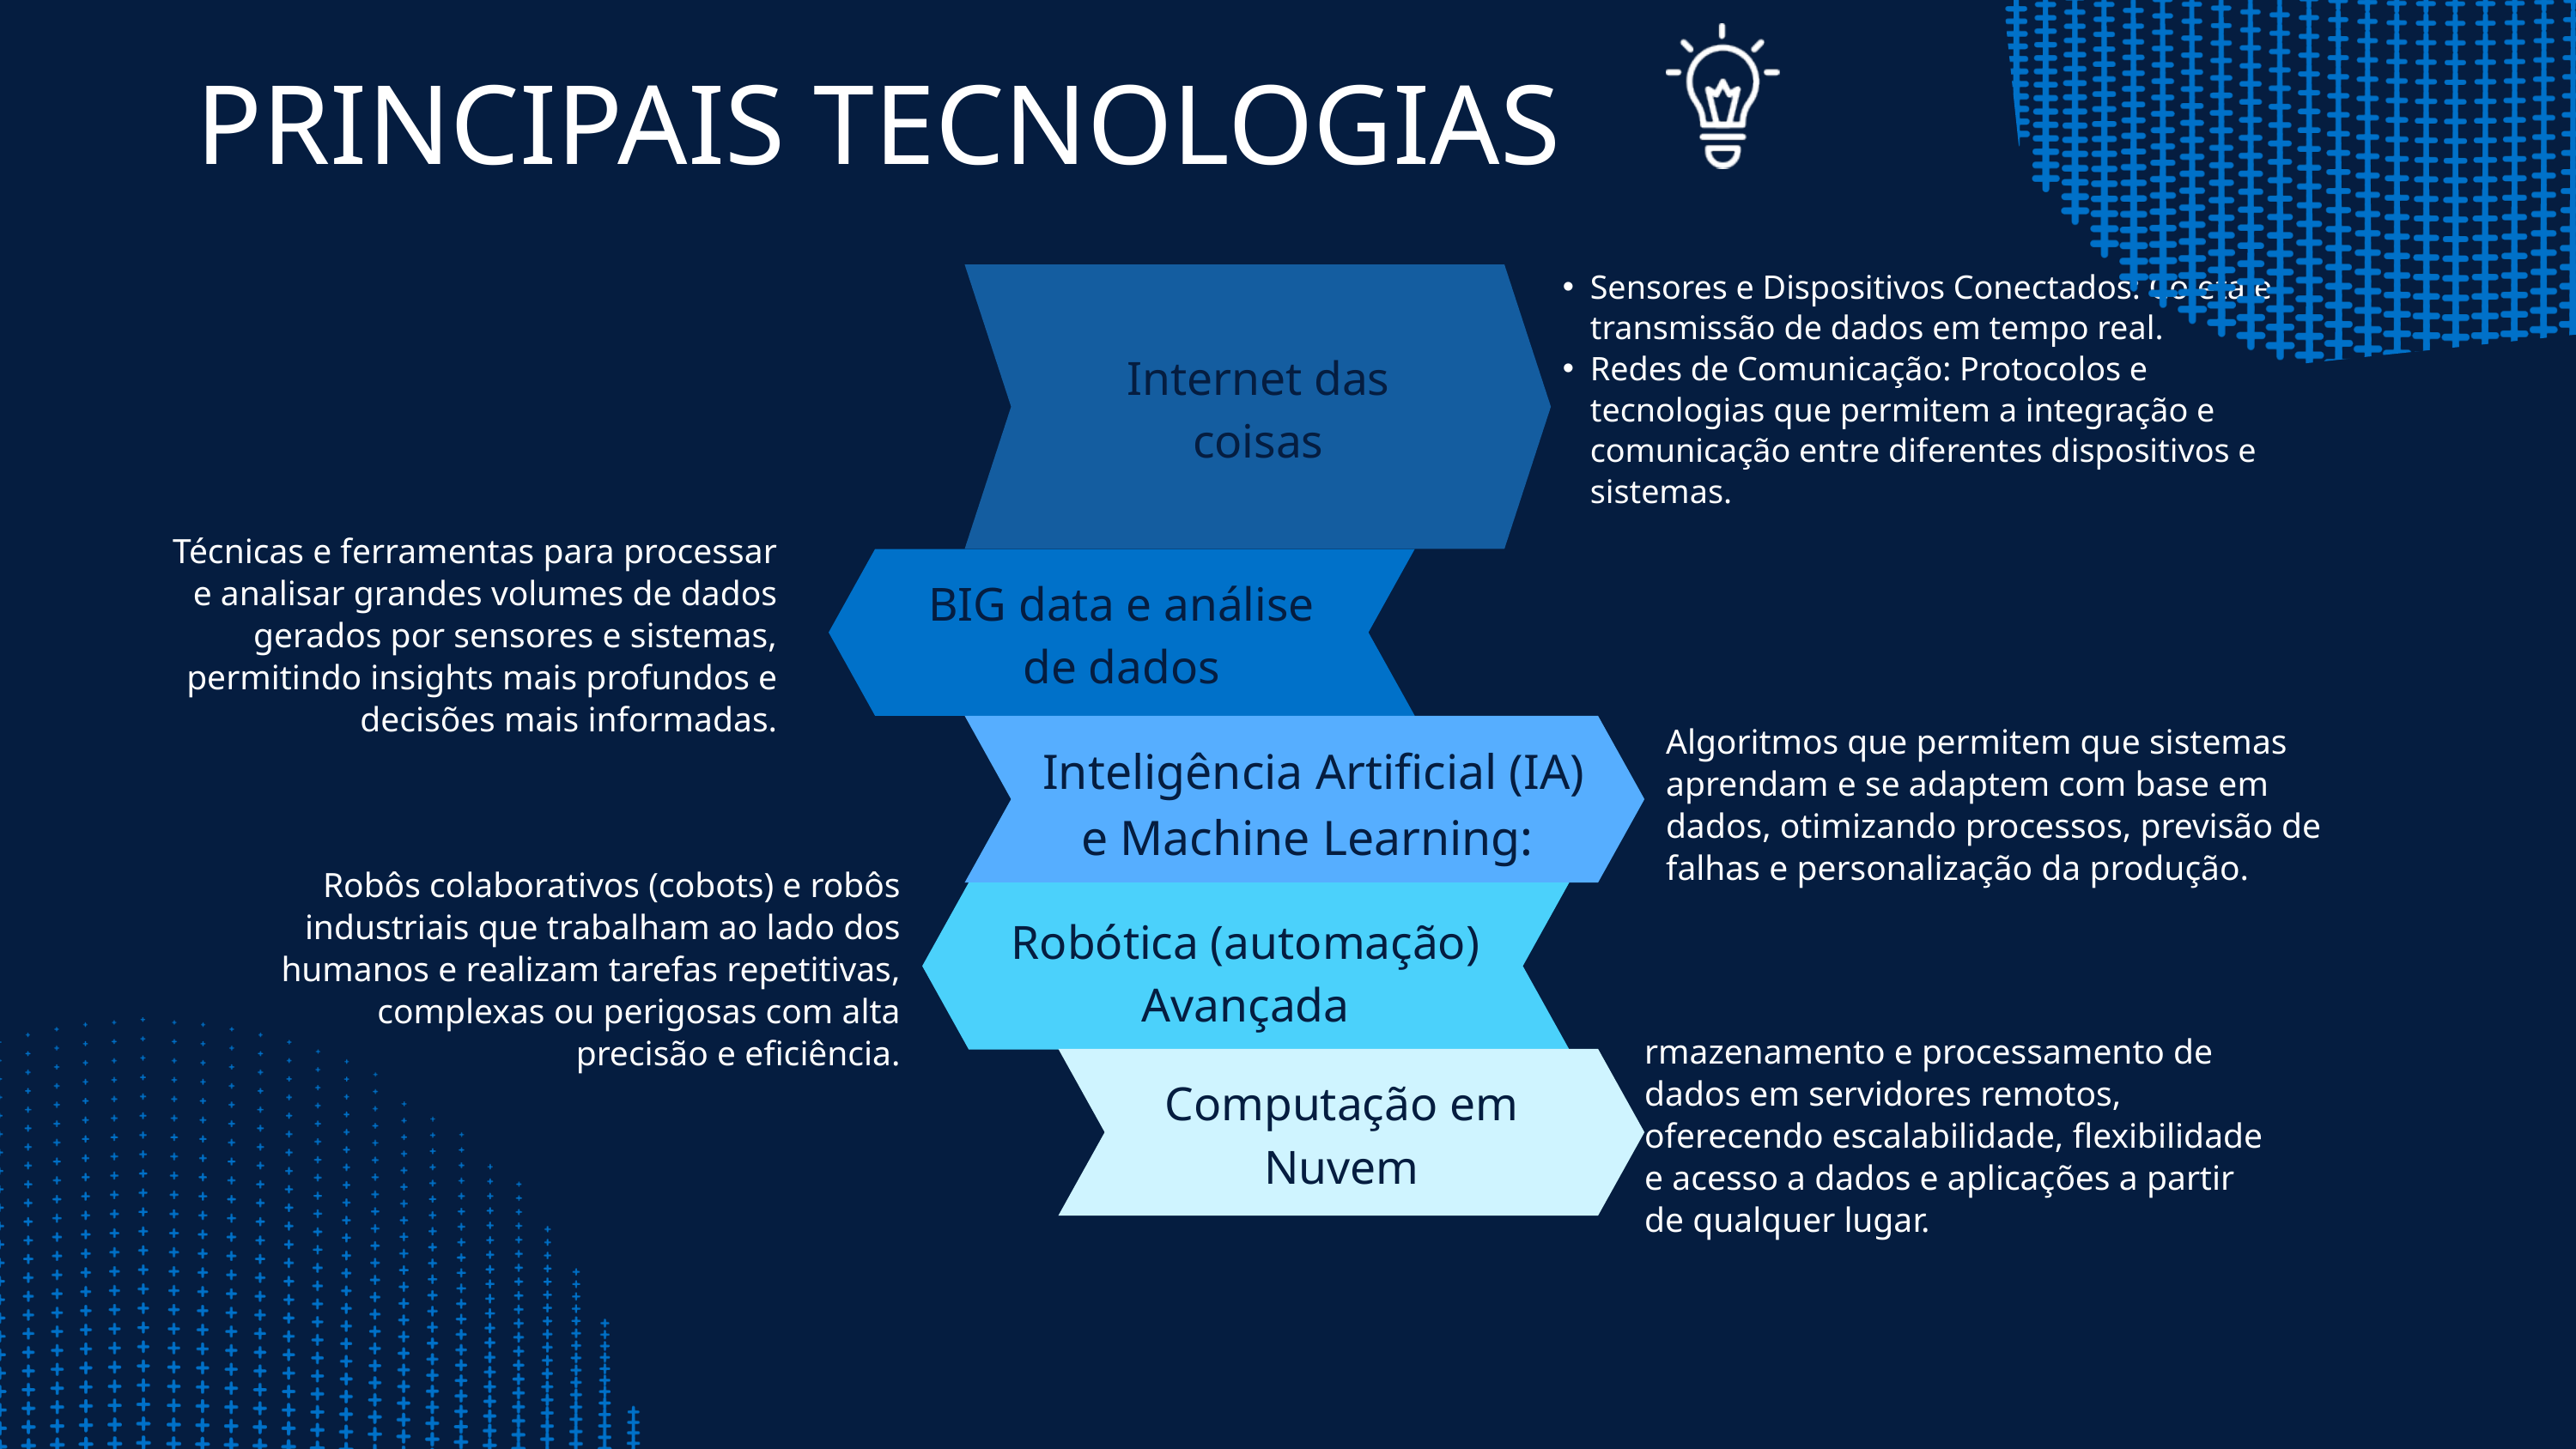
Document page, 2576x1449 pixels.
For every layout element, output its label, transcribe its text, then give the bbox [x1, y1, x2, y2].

text_box Robôs colaborativos (cobots) e robôs industriais que trabalham ao lado dos humanos e realizam tarefas repetitivas, complexas ou perigosas com alta precisão e eficiência. [245, 861, 901, 1073]
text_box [921, 882, 1570, 1050]
text_box Técnicas e ferramentas para processar e analisar grandes volumes de dados gerados por sensores e sistemas, permitindo insights mais profundos e decisões mais informadas. [144, 528, 778, 739]
text_box [2003, 0, 2576, 391]
text_box PRINCIPAIS TECNOLOGIAS [91, 55, 1666, 187]
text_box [1058, 1048, 1645, 1216]
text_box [828, 549, 1415, 717]
text_box [1665, 23, 1780, 169]
text_box Sensores e Dispositivos Conectados: Coleta e transmissão de dados em tempo real. Redes de Comunicação: Protocolos e tecnologias que permitem a integração e comunicação entre diferentes dispositivos e sistemas. [1552, 264, 2279, 551]
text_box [964, 264, 1552, 549]
text_box rmazenamento e processamento de dados em servidores remotos, oferecendo escalabilidade, flexibilidade e acesso a dados e aplicações a partir de qualquer lugar. [1644, 1028, 2279, 1240]
text_box [0, 1017, 644, 1449]
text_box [964, 715, 1645, 883]
text_box Algoritmos que permitem que sistemas aprendam e se adaptem com base em dados, otimizando processos, previsão de falhas e personalização da produção. [1666, 718, 2354, 888]
